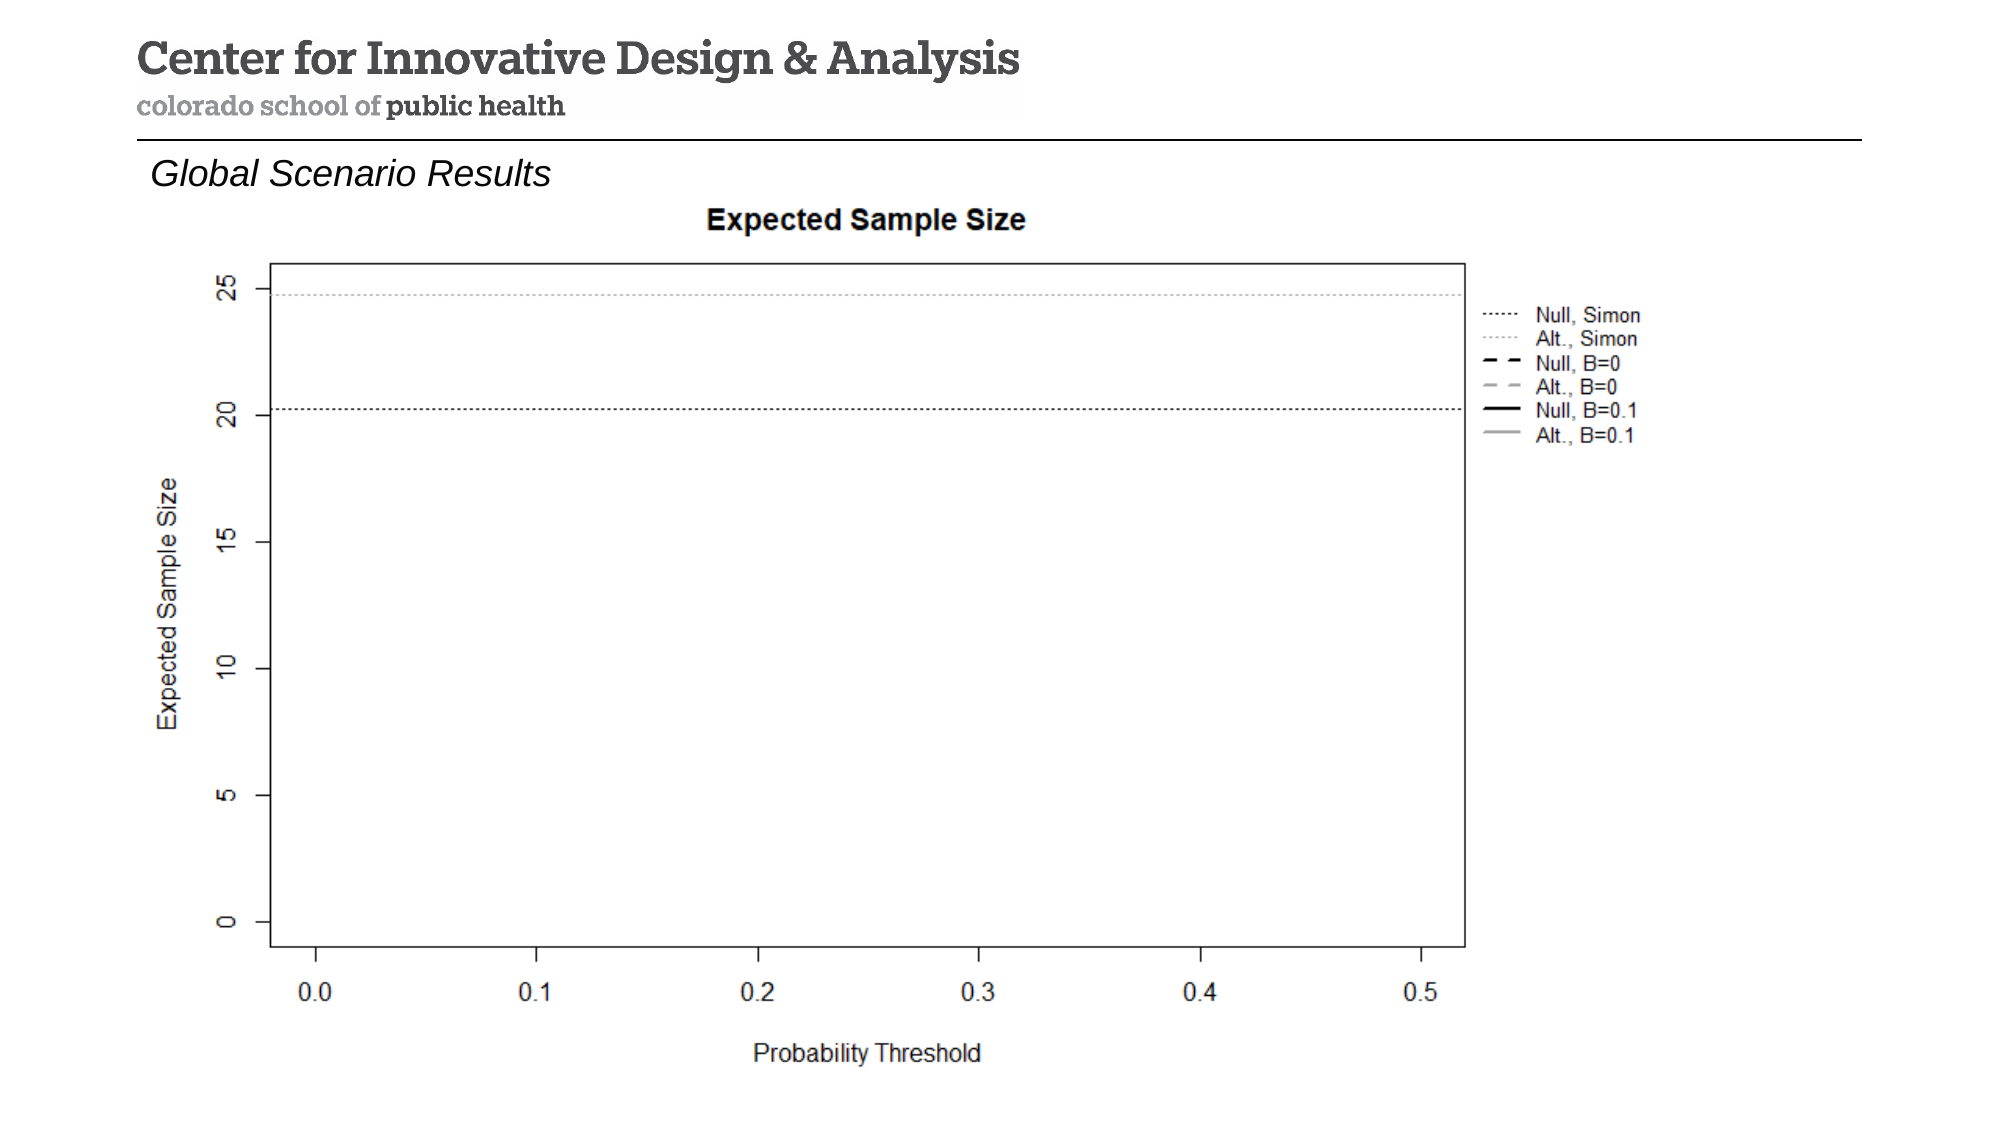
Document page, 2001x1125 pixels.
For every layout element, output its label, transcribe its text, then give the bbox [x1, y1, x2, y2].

picture [148, 170, 1650, 1071]
text_box Global Scenario Results [135, 141, 644, 201]
picture [137, 39, 1019, 120]
